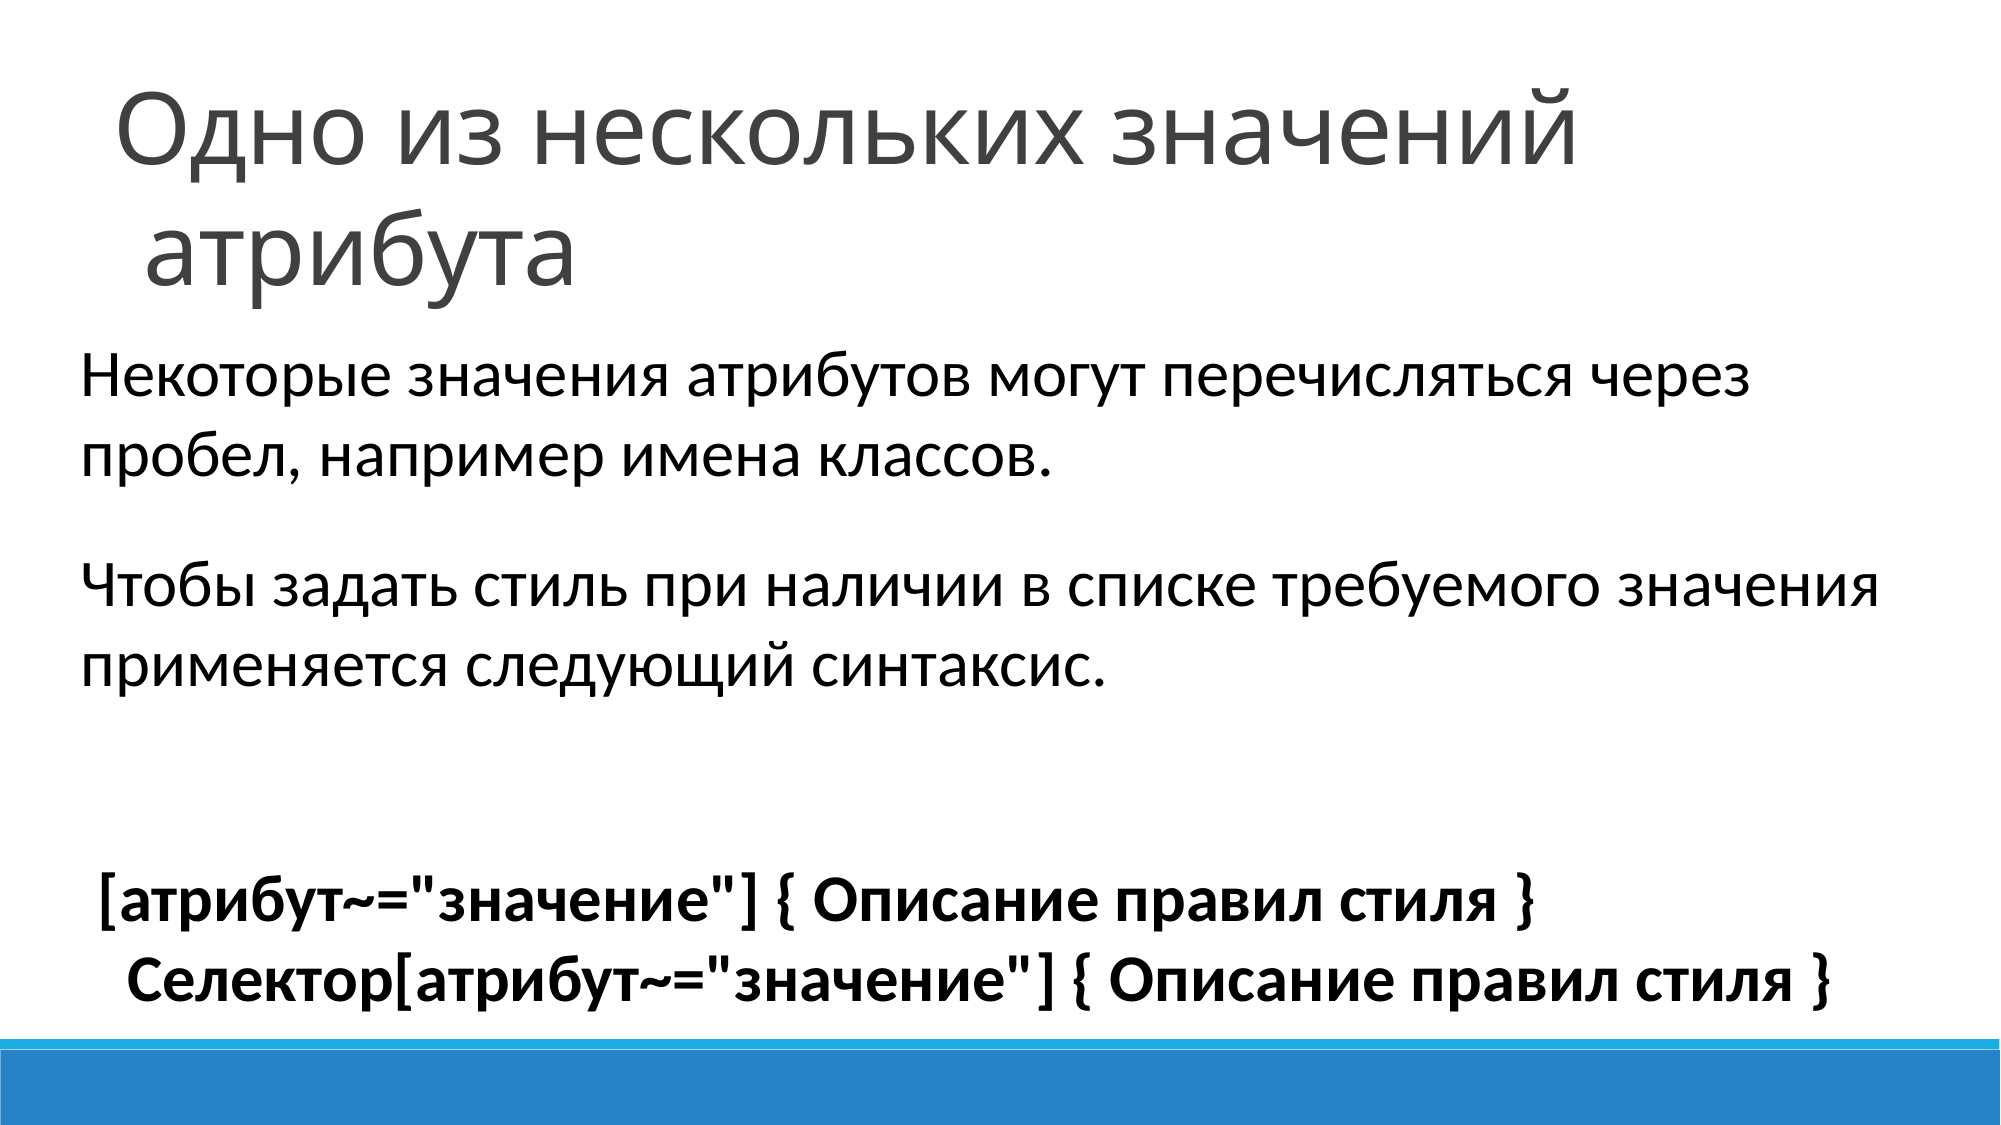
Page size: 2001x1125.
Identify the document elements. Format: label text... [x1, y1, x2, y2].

text_box Одно из нескольких значений атрибута Некоторые значения атрибутов могут перечисляться через пробел, например имена классов. Чтобы задать стиль при наличии в списке требуемого значения применяется следующий синтаксис. [атрибут~="значение"] { Описание правил стиля } Селектор[атрибут~="значение"] { Описание правил стиля } [65, 57, 1935, 1022]
